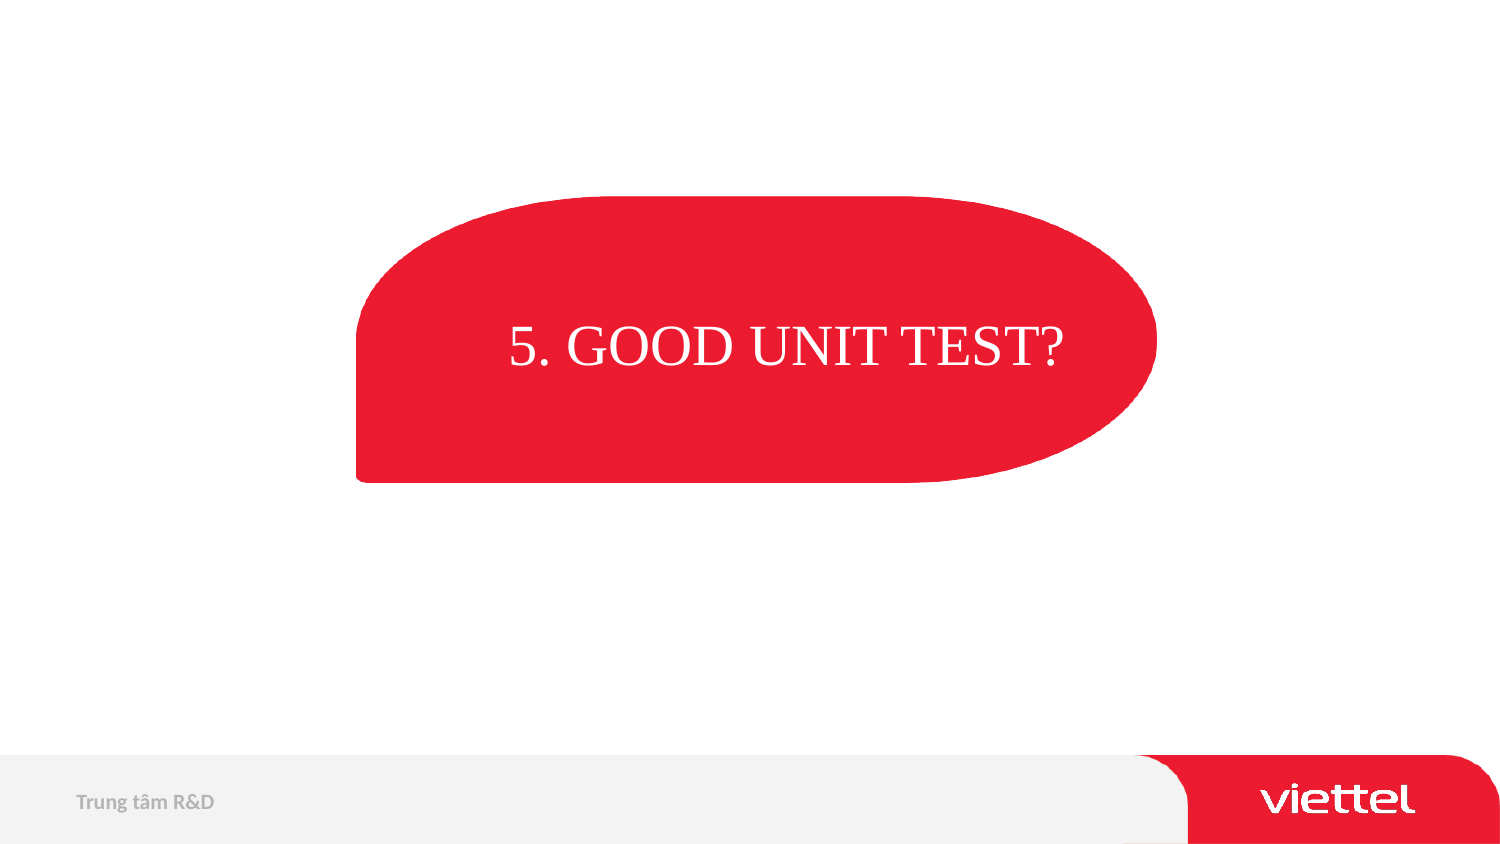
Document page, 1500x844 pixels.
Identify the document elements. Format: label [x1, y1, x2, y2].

picture [356, 195, 1157, 483]
picture [0, 754, 1500, 844]
